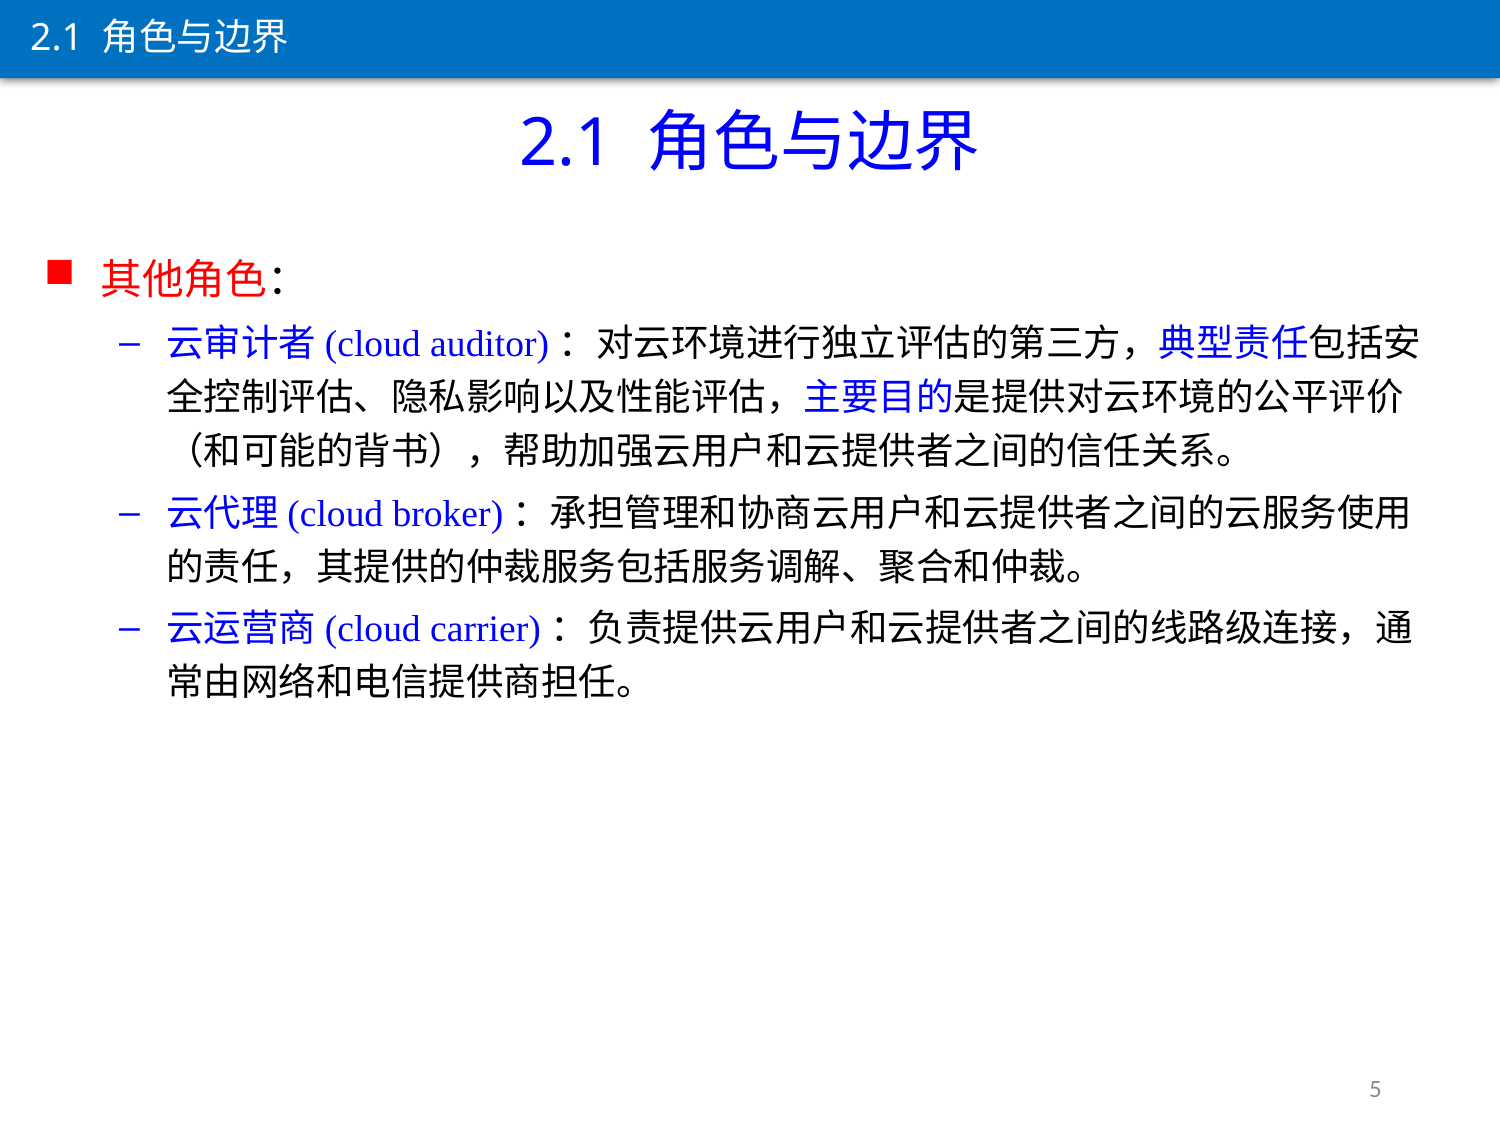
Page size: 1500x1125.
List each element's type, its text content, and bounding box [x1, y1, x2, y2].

text_box 其他角色： 云审计者(cloud auditor)：对云环境进行独立评估的第三方，典型责任包括安全控制评估、隐私影响以及性能评估，主要目的是提供对云环境的公平评价（和可能的背书），帮助加强云用户和云提供者之间的信任关系。 云代理(cloud broker)：承担管理和协商云用户和云提供者之间的云服务使用的责任，其提供的仲裁服务包括服务调解、聚合和仲裁。 云运营商(cloud carrier)：负责提供云用户和云提供者之间的线路级连接，通常由网络和电信提供商担任。 [29, 235, 1459, 711]
slide_number 5 [1059, 1057, 1397, 1118]
text_box 2.1 角色与边界 [15, 5, 305, 66]
text_box [0, 0, 1500, 79]
text_box 2.1 角色与边界 [0, 91, 1500, 187]
